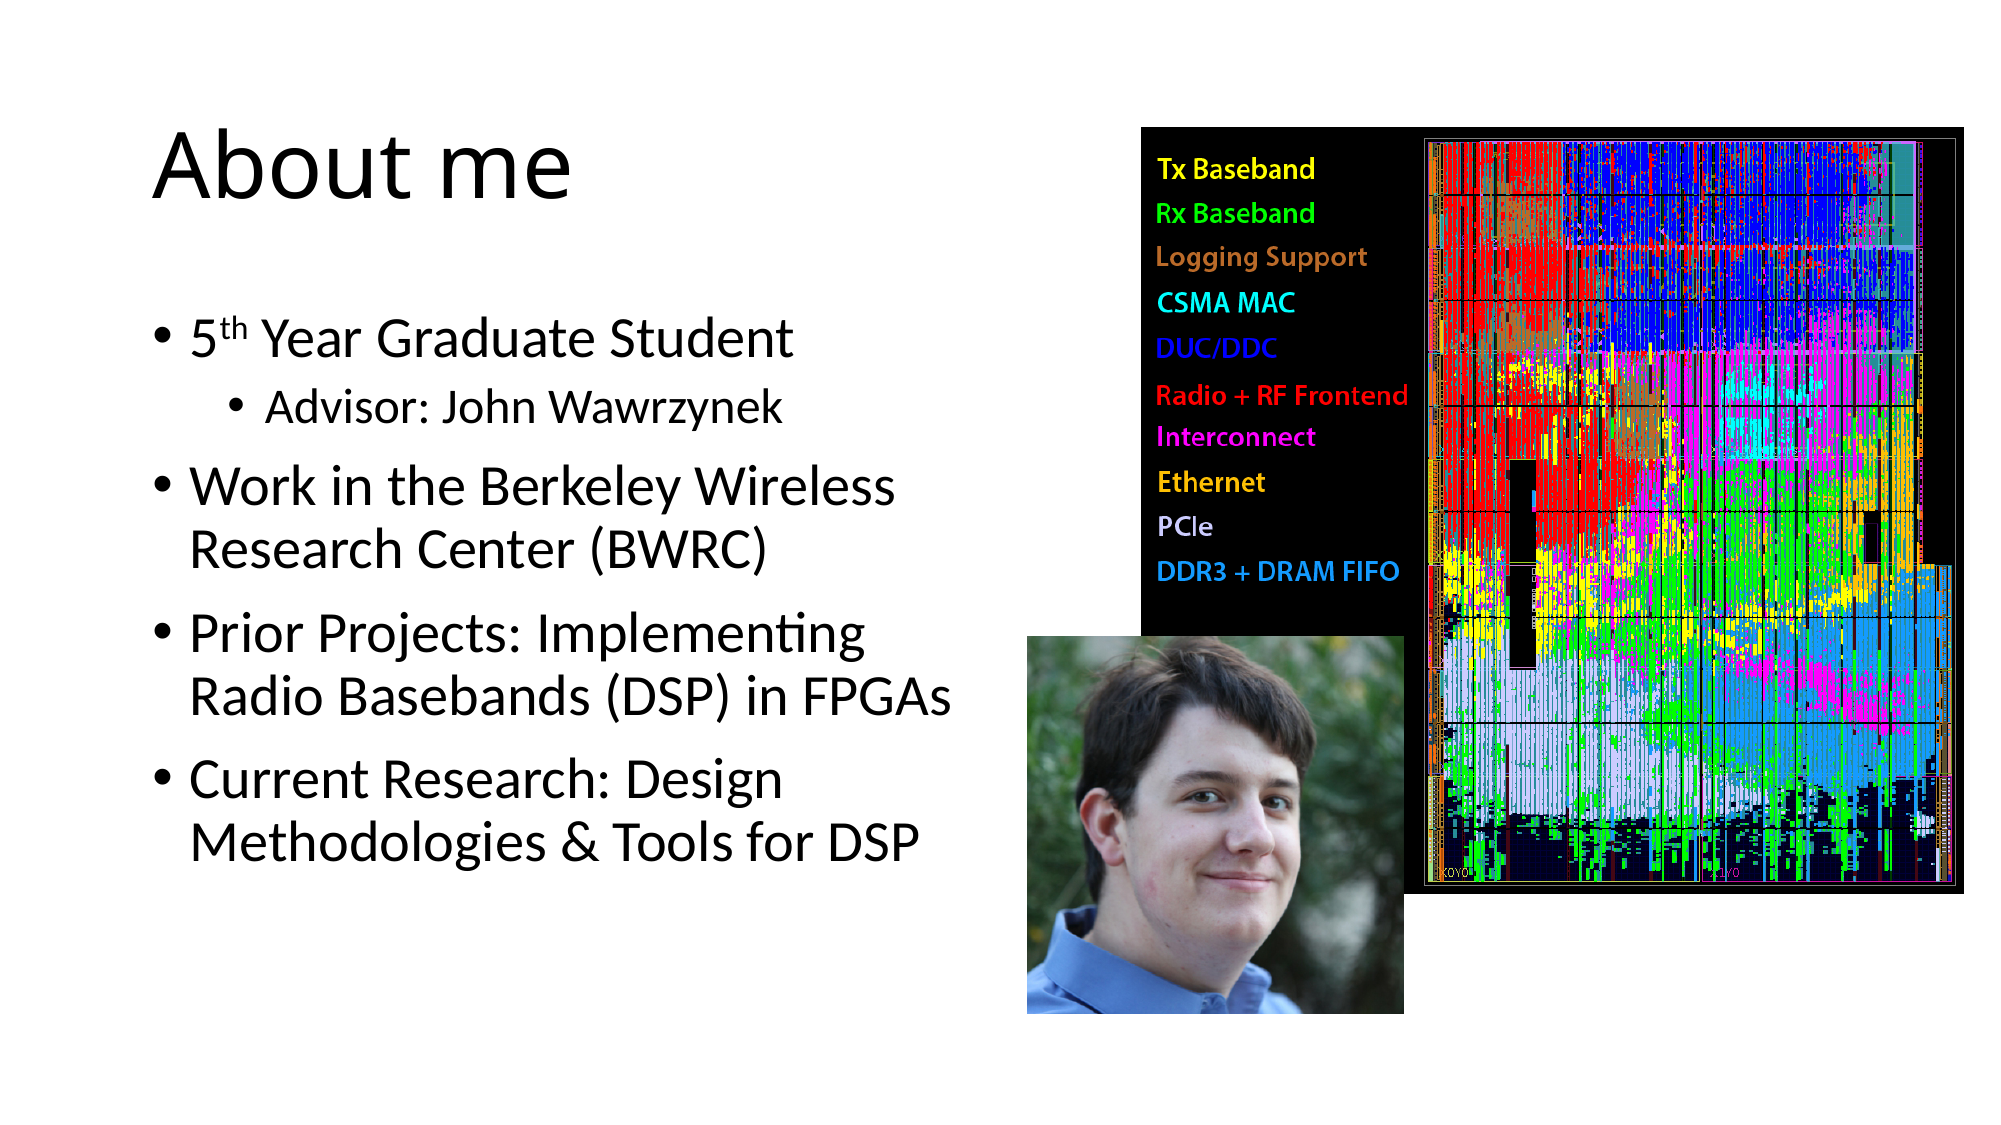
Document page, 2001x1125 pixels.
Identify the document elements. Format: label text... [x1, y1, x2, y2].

title About me [137, 59, 1863, 278]
list 5th Year Graduate Student Advisor: John Wawrzynek Work in the Berkeley Wireless Research Center (BWRC) Prior Projects: Implementing Radio Basebands (DSP) in FPGAs Current Research: Design Methodologies & Tools for DSP [137, 299, 988, 1014]
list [1027, 636, 1404, 1014]
picture [1141, 127, 1964, 894]
